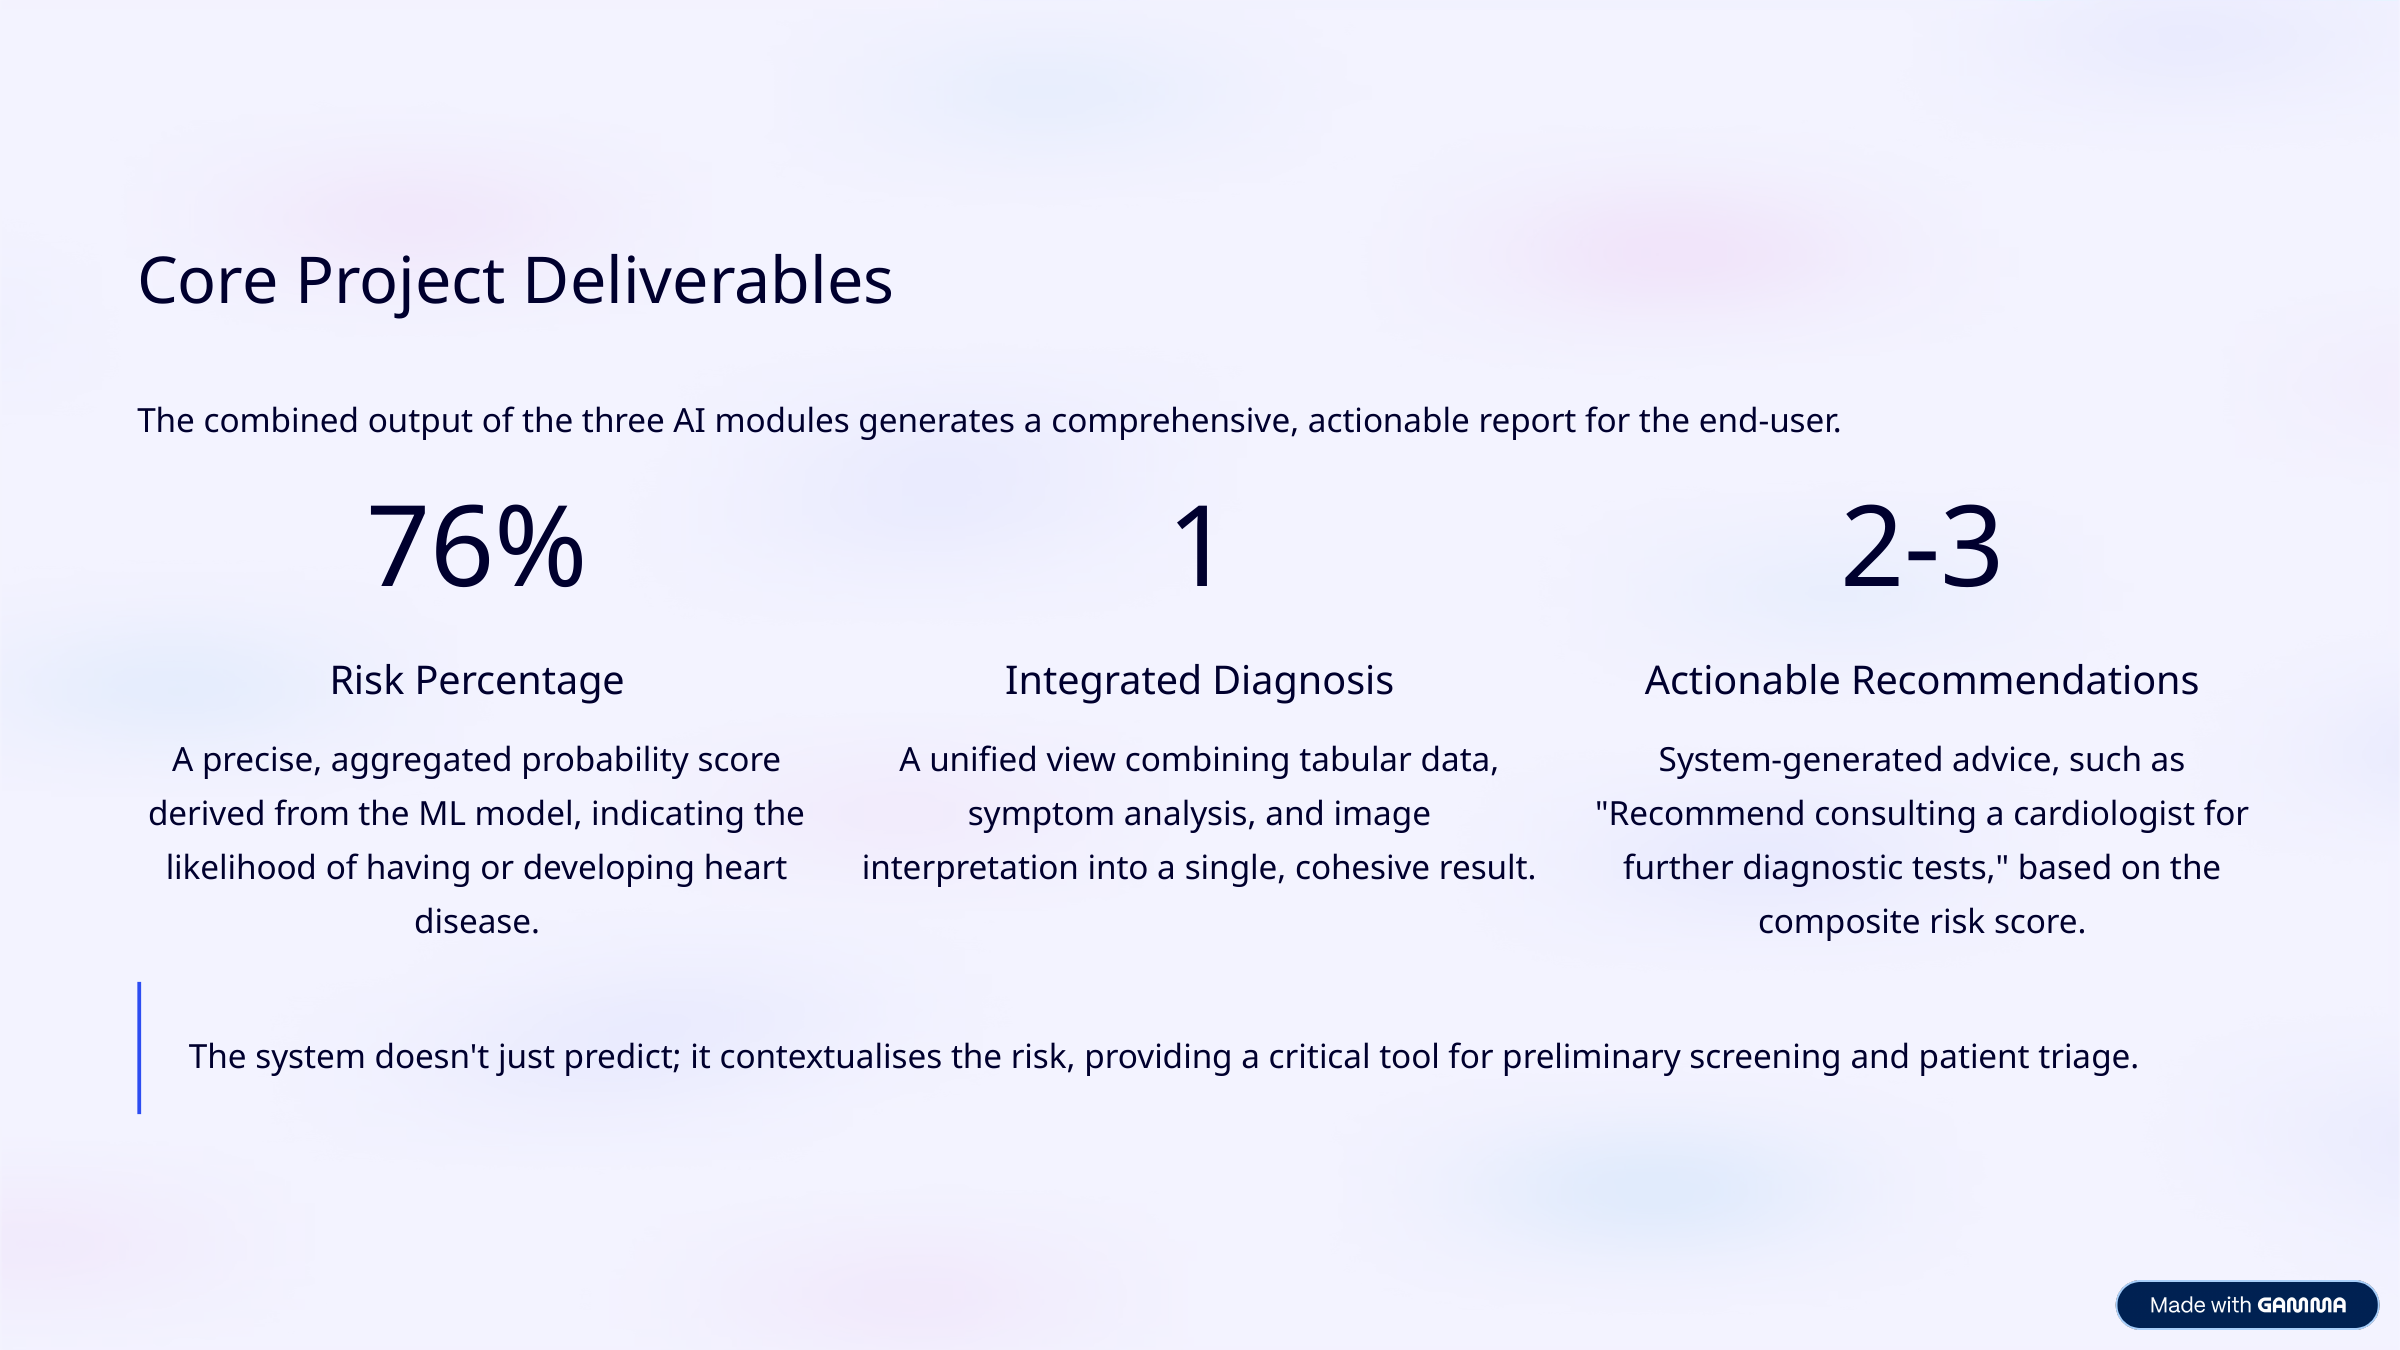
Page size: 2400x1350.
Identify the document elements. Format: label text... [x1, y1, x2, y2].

picture [2106, 1271, 2389, 1339]
text_box Actionable Recommendations [1647, 652, 2198, 703]
text_box [137, 981, 142, 1115]
text_box A unified view combining tabular data, symptom analysis, and image interpretation into a single, cohesive result. [860, 723, 1540, 889]
text_box A precise, aggregated probability score derived from the ML model, indicating the likelihood of having or developing heart disease. [137, 723, 818, 944]
text_box 2-3 [1582, 496, 2263, 610]
text_box Core Project Deliverables [137, 235, 883, 317]
text_box The system doesn't just predict; it contextualises the risk, providing a critical tool for preliminary screening and patient triage. [188, 1020, 2263, 1076]
text_box System-generated advice, such as "Recommend consulting a cardiologist for further diagnostic tests," based on the composite risk score. [1582, 723, 2263, 944]
text_box The combined output of the three AI modules generates a comprehensive, actionable report for the end-user. [137, 385, 2263, 441]
text_box Risk Percentage [275, 652, 680, 703]
text_box 76% [137, 496, 818, 610]
text_box Integrated Diagnosis [997, 652, 1403, 703]
text_box 1 [860, 496, 1540, 610]
